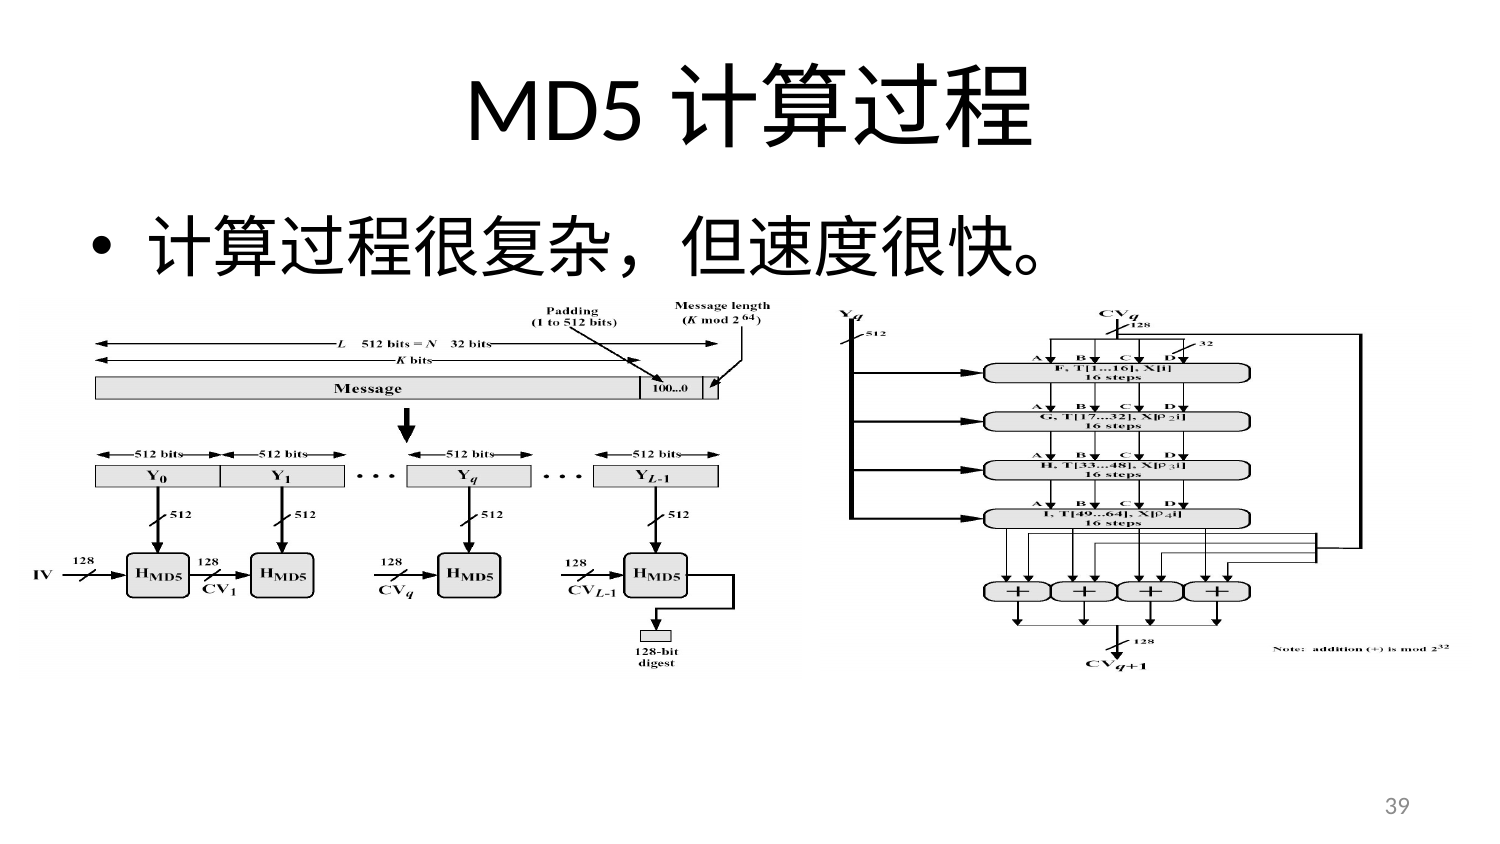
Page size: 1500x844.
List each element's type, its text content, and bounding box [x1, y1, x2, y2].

list 计算过程很复杂，但速度很快。 [75, 196, 1425, 754]
picture [820, 306, 1472, 675]
title MD5计算过程 [75, 33, 1425, 175]
slide_number 39 [1074, 782, 1425, 827]
picture [19, 297, 803, 680]
